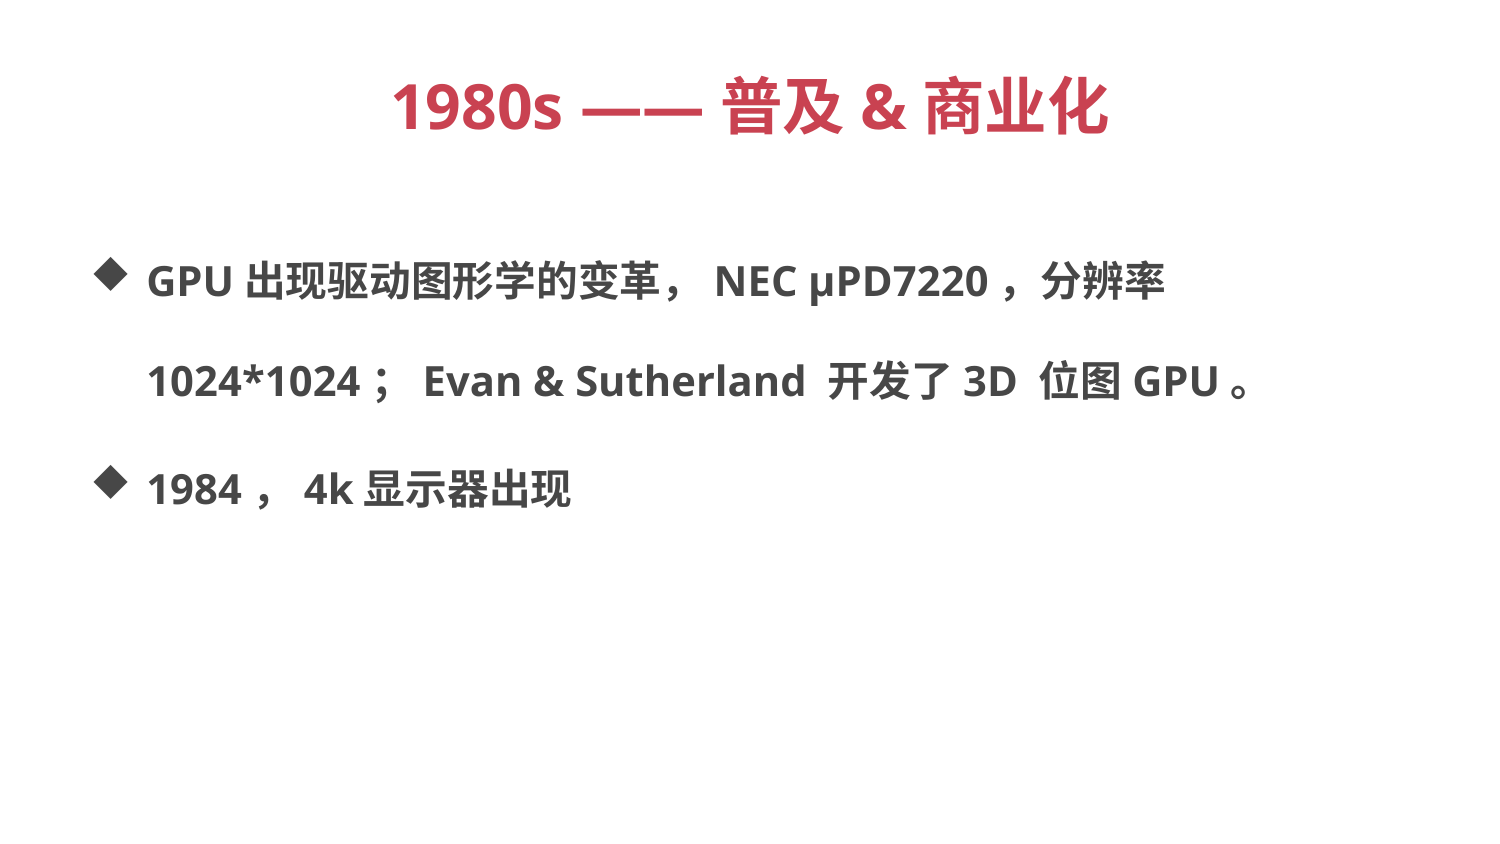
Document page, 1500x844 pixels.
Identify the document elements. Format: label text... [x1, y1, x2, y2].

title 1980s ——普及&商业化 [74, 33, 1426, 175]
list GPU出现驱动图形学的变革，NEC µPD7220，分辨率1024*1024；Evan & Sutherland 开发了3D 位图GPU。 1984，4k显示器出现 [74, 196, 1426, 754]
